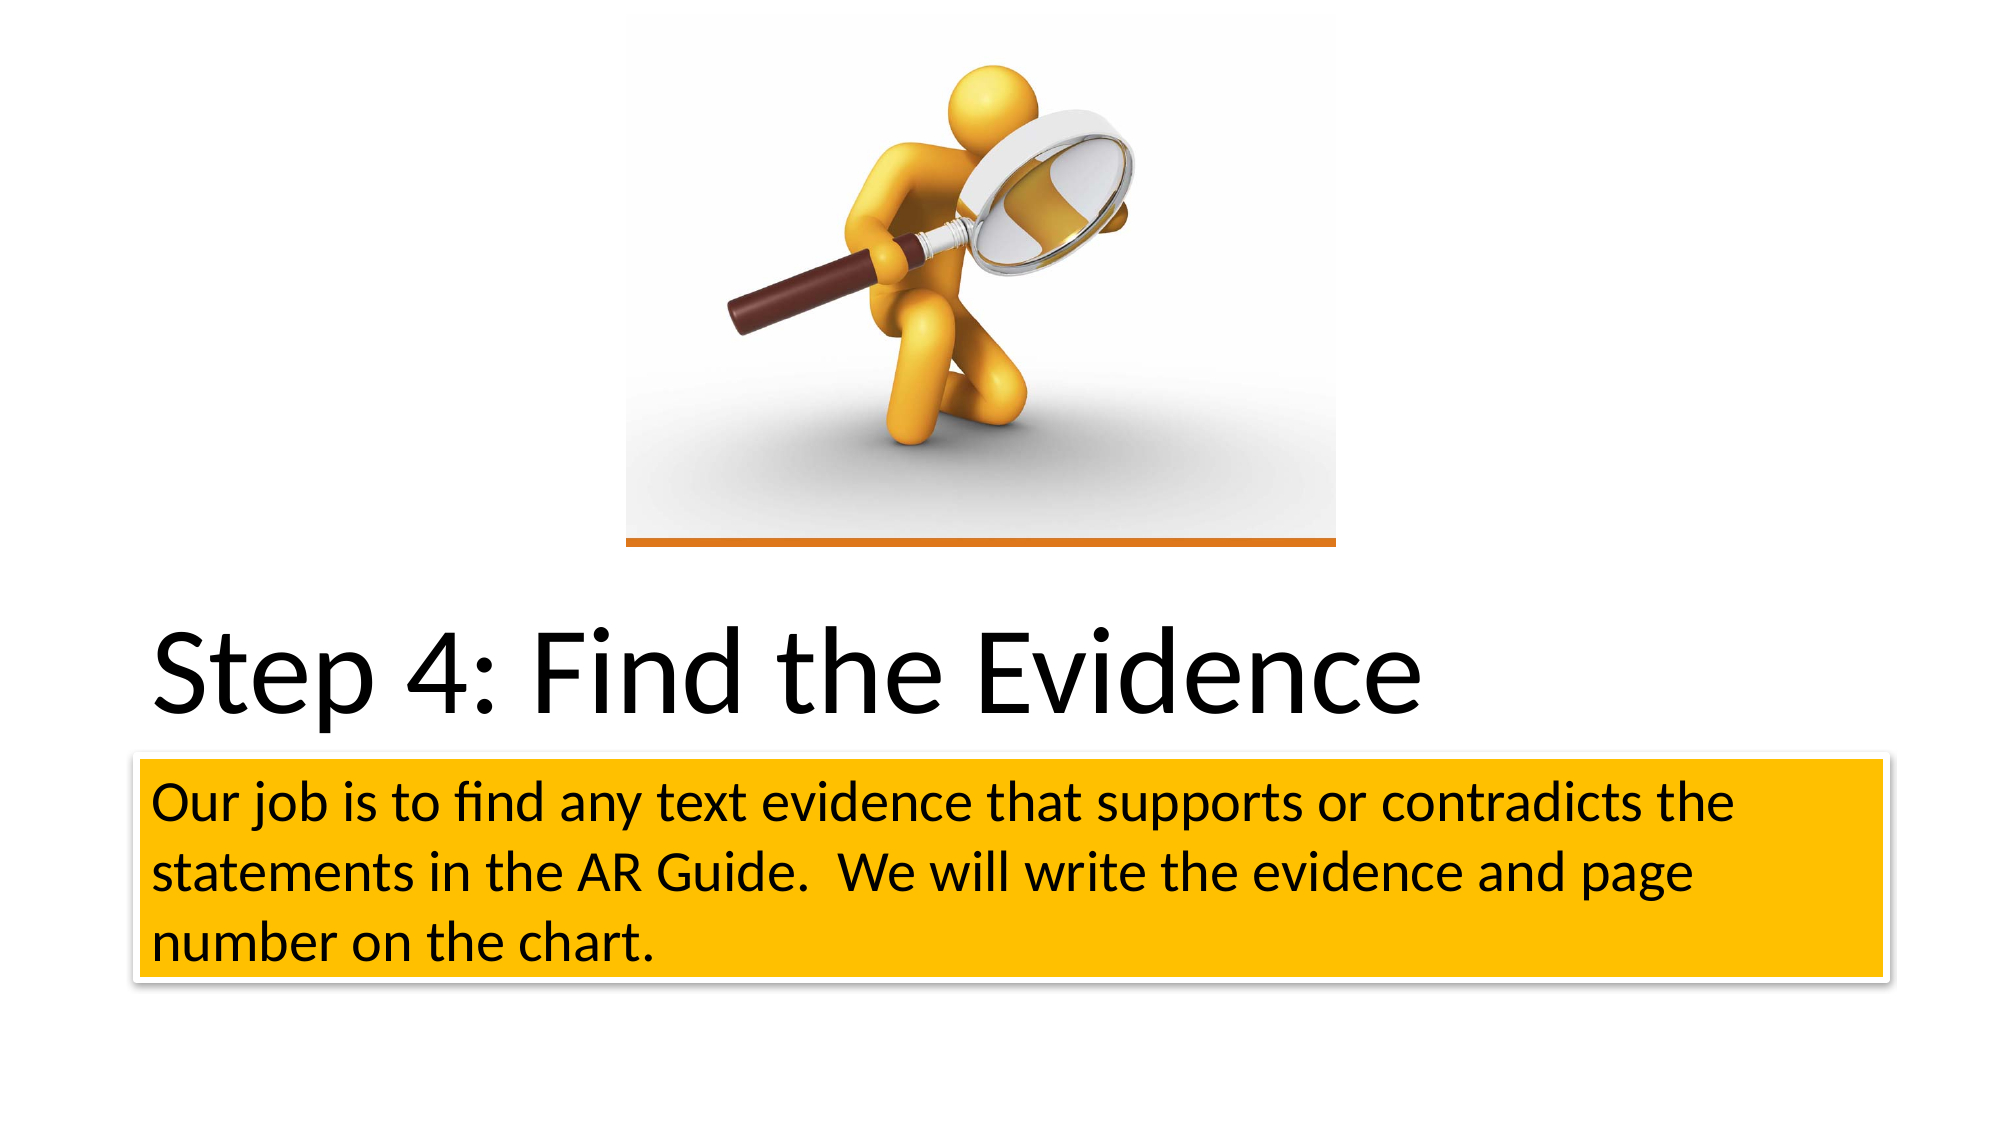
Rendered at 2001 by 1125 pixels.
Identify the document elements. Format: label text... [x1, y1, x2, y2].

title Step 4: Find the Evidence [136, 280, 1862, 749]
picture [626, 14, 1336, 547]
text_box Our job is to find any text evidence that supports or contradicts the statements in the AR Guide. We will write the evidence and page number on the chart. [133, 752, 1890, 983]
